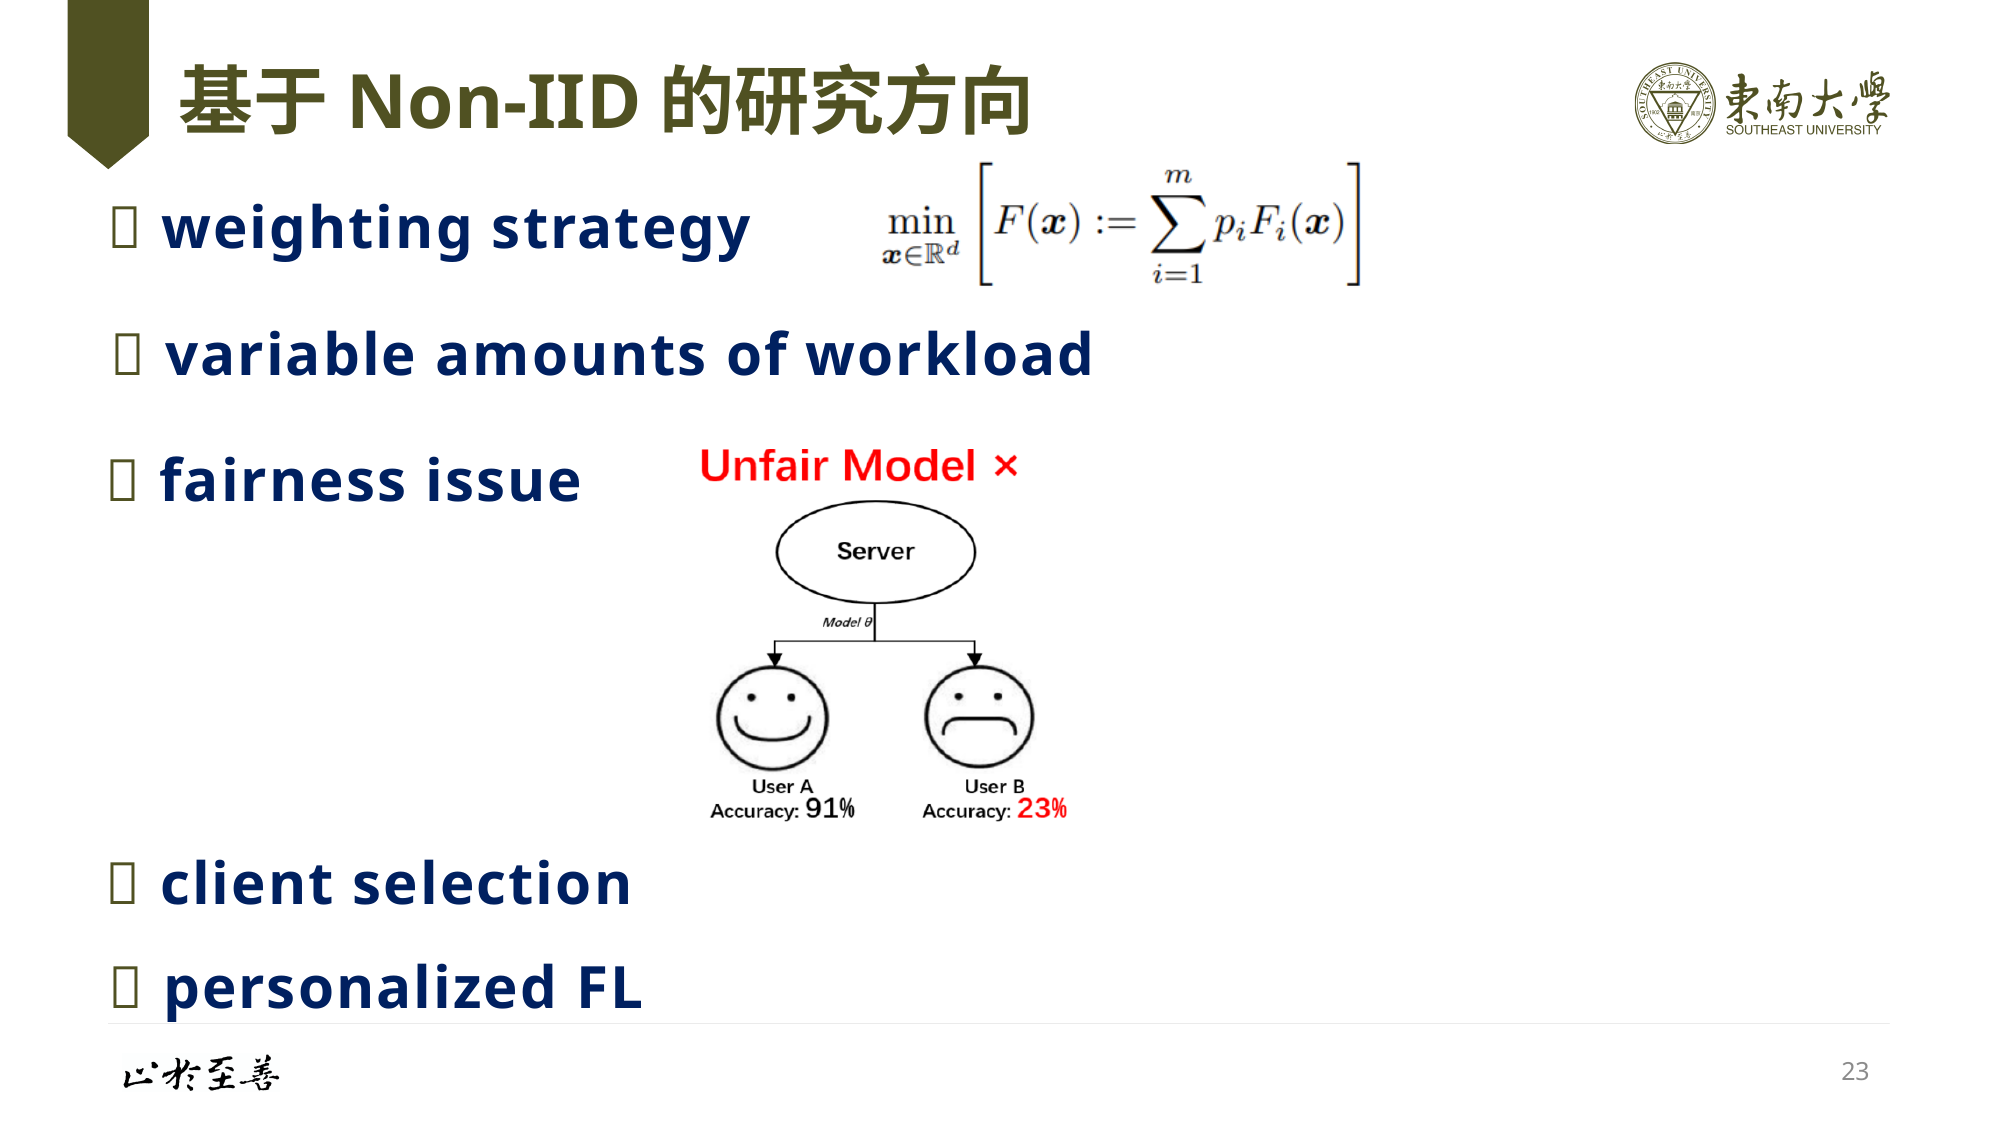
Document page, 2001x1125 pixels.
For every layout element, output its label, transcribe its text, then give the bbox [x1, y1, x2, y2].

picture [673, 425, 1095, 839]
text_box  weighting strategy [92, 182, 767, 268]
slide_number 23 [1434, 1042, 1885, 1103]
title 基于Non-IID的研究方向 [178, 39, 1519, 169]
text_box  personalized FL [94, 942, 659, 1028]
text_box  variable amounts of workload [96, 309, 1111, 394]
picture [122, 1053, 280, 1092]
text_box  client selection [91, 838, 648, 924]
picture [855, 139, 1384, 310]
text_box  fairness issue [90, 436, 598, 521]
